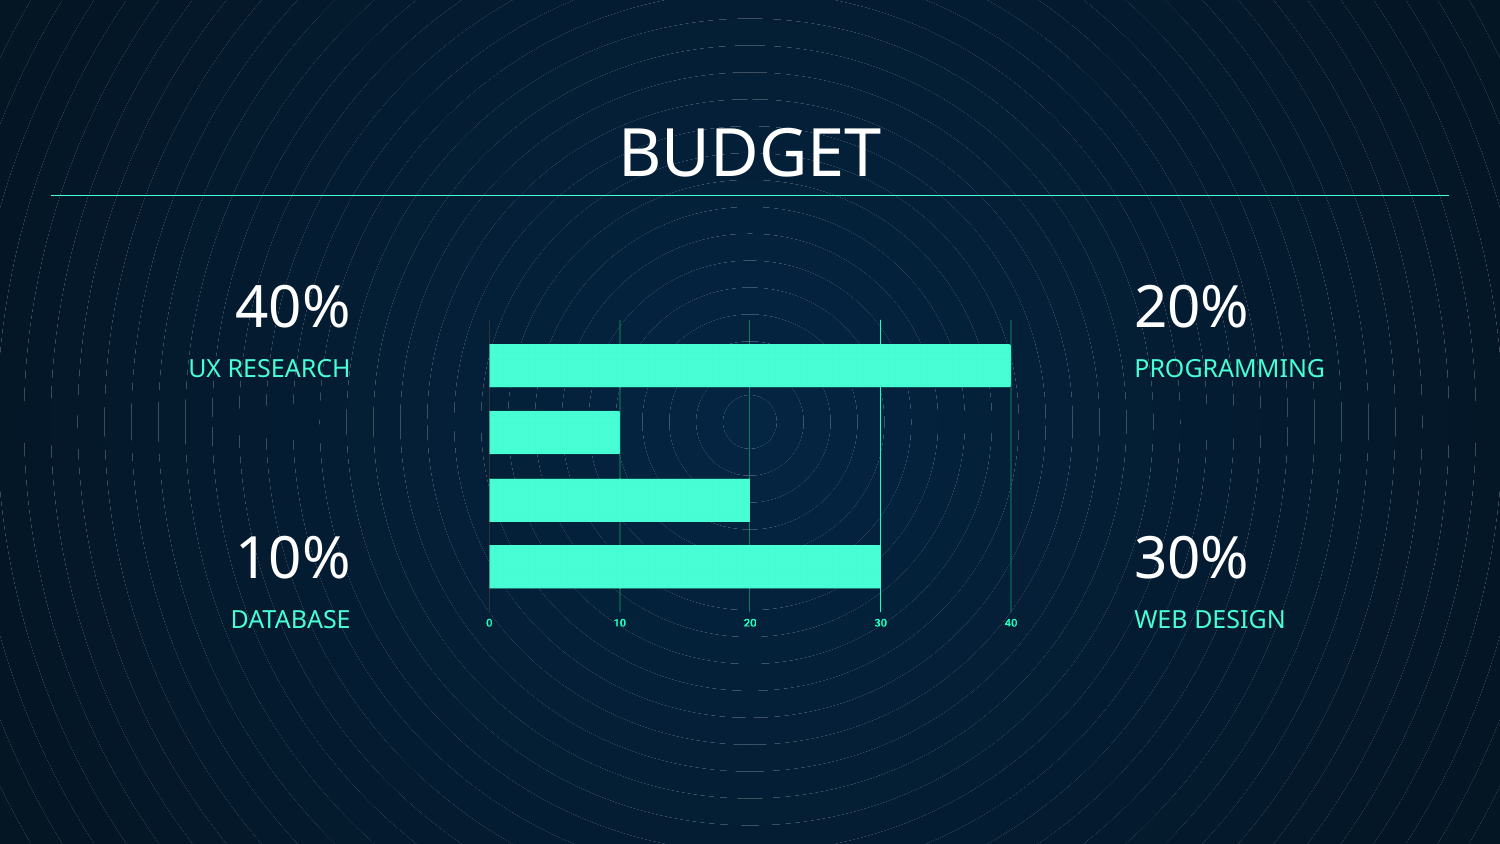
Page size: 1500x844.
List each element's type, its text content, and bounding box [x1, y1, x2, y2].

title BUDGET [51, 202, 1449, 206]
title 30% [1119, 505, 1313, 589]
title PROGRAMMING [1119, 337, 1460, 370]
title BUDGET [51, 105, 1449, 195]
title WEB DESIGN [1119, 589, 1460, 622]
title DATABASE [25, 589, 366, 622]
picture [472, 301, 1028, 646]
title 40% [172, 253, 366, 337]
title 10% [172, 505, 366, 589]
text_box UX RESEARCH [133, 337, 366, 475]
title 20% [1119, 253, 1313, 337]
